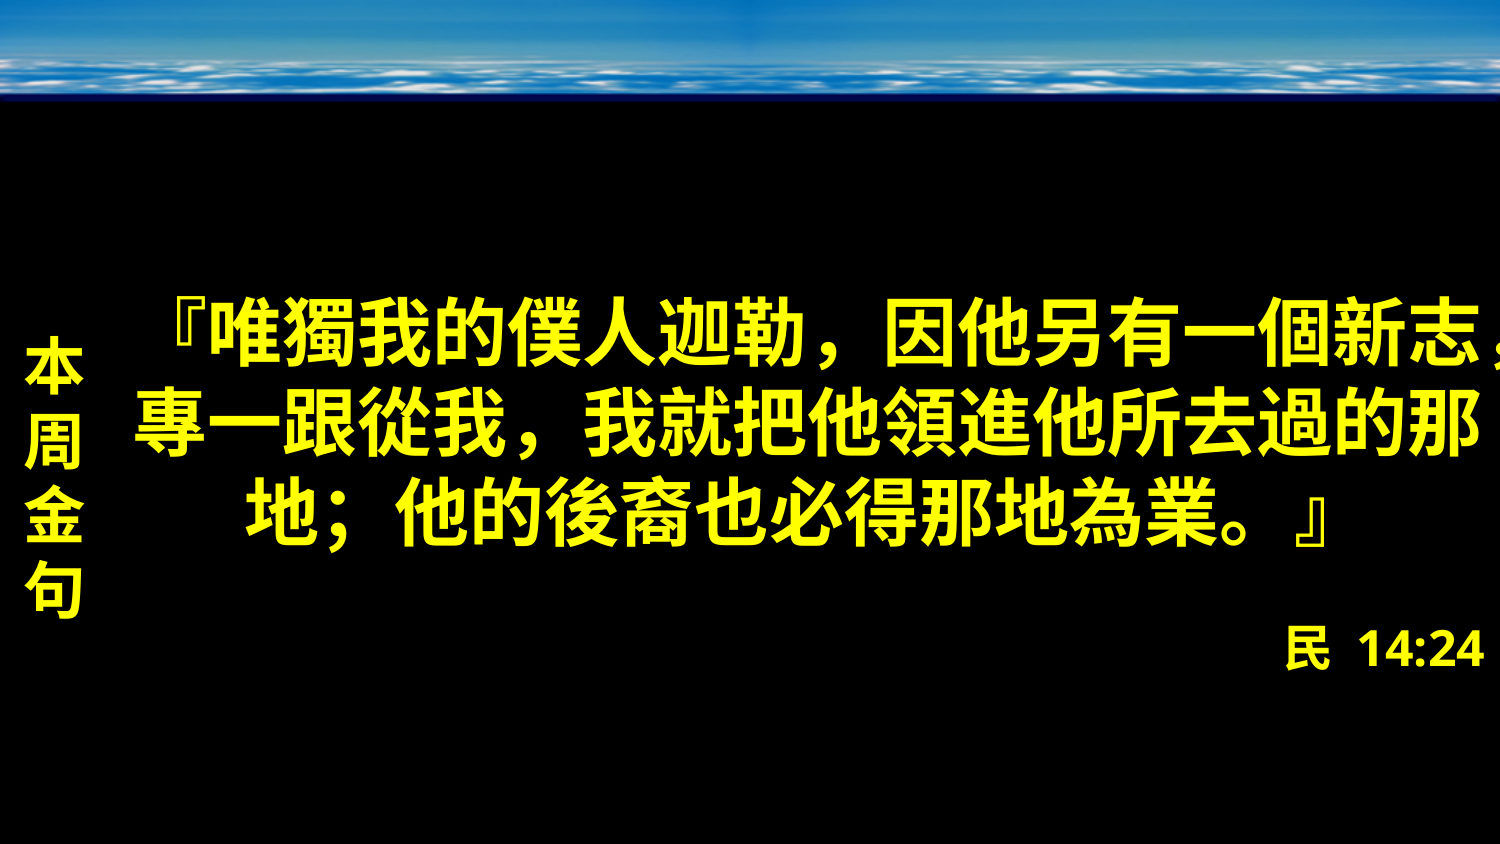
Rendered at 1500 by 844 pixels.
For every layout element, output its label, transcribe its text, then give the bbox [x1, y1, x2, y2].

text_box 民 14:24 [114, 609, 1500, 685]
picture [0, 0, 1500, 844]
text_box 『唯獨我的僕人迦勒，因他另有一個新志，專一跟從我，我就把他領進他所去過的那地；他的後裔也必得那地為業。』 [114, 277, 1500, 563]
text_box 本周金句 [0, 319, 110, 634]
